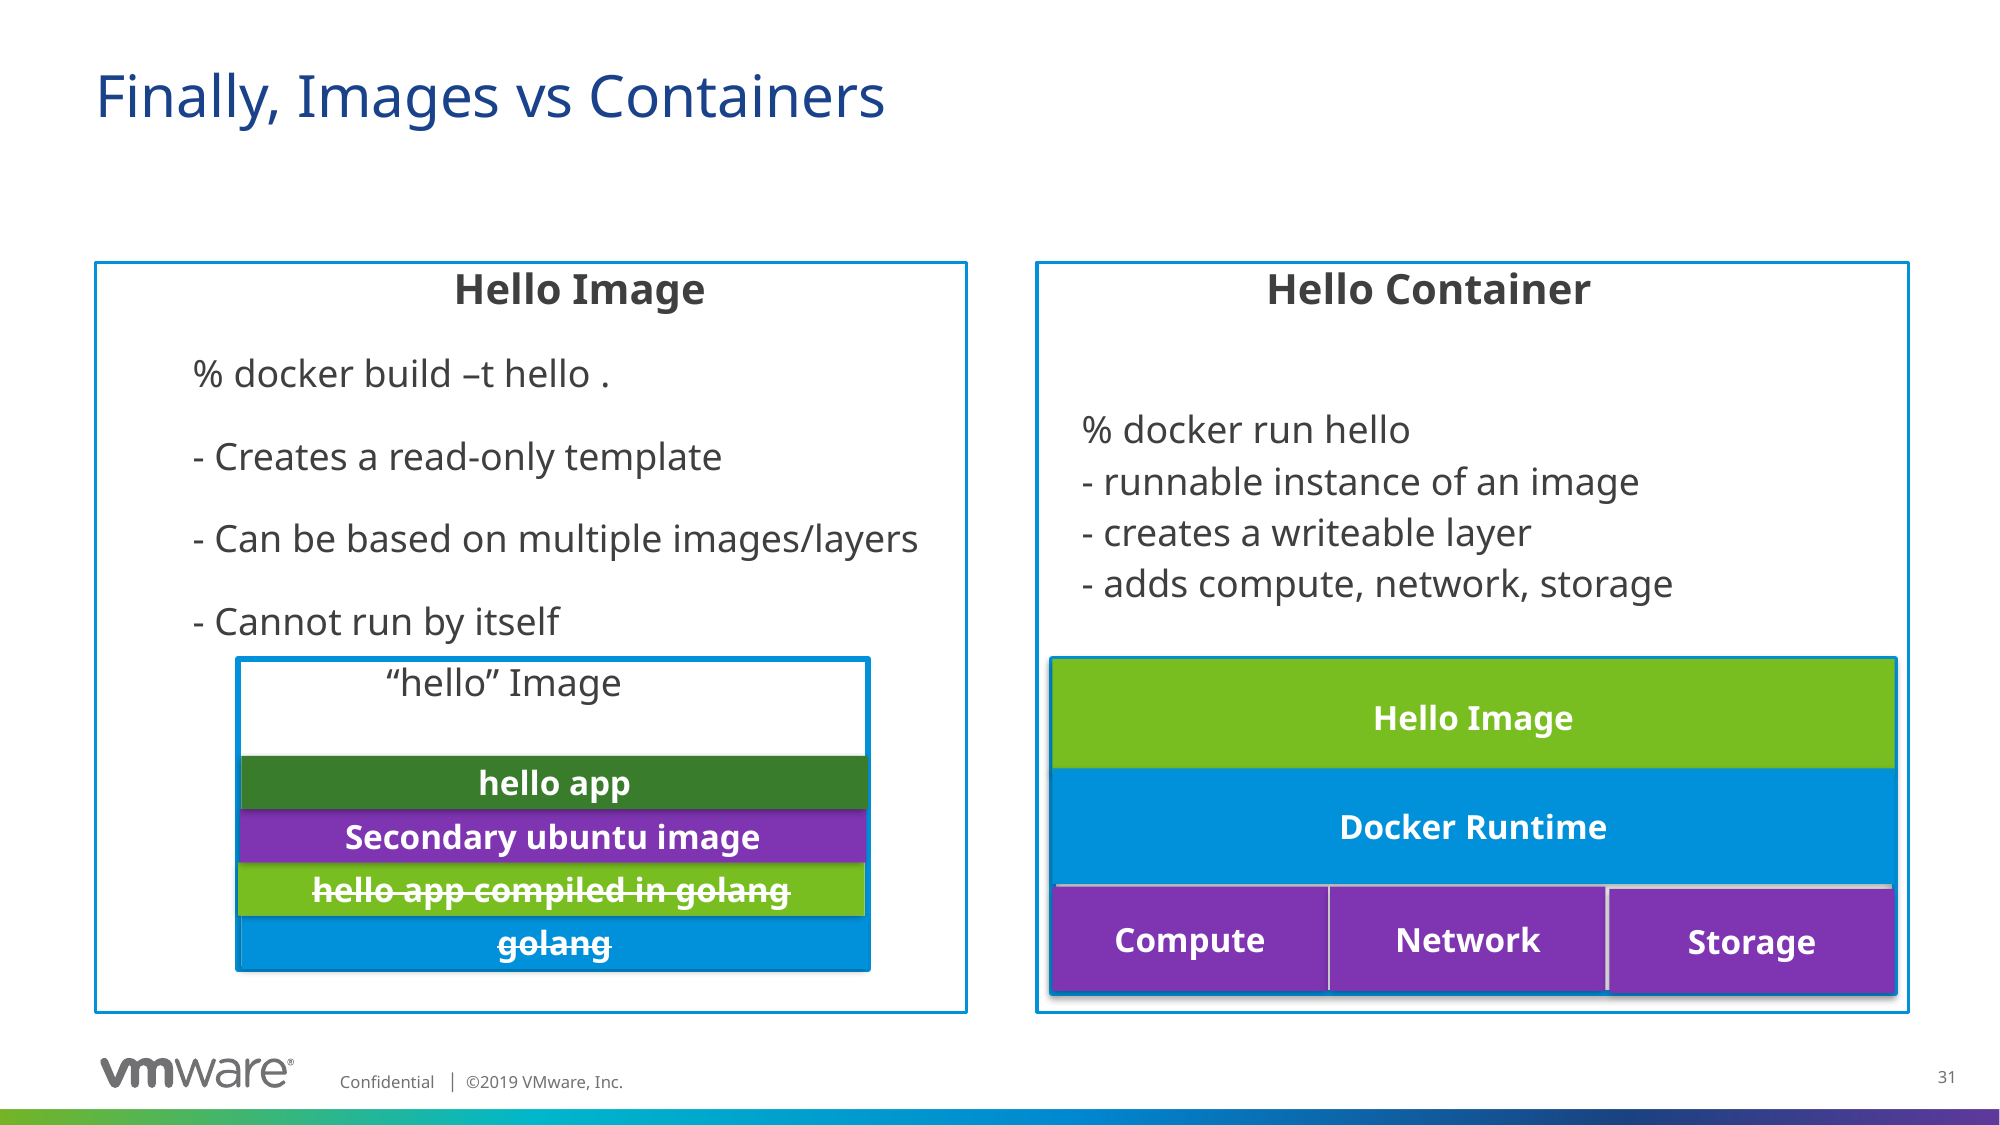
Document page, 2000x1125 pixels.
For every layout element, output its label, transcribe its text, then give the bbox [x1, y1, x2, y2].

text_box Docker Runtime [1052, 768, 1895, 885]
text_box Network [1329, 886, 1606, 992]
list Hello Container % docker run hello - runnable instance of an image - creates a writeable layer - adds compute, network, storage [1036, 262, 1909, 1013]
text_box Compute [1052, 886, 1327, 992]
picture [0, 1109, 719, 1125]
picture [1075, 1109, 2000, 1125]
text_box Storage [1609, 888, 1895, 994]
list Hello Image % docker build –t hello . - Creates a read-only template - Can be based on multiple images/layers - Cannot run by itself [95, 262, 967, 1013]
text_box Hello Image [1052, 658, 1895, 767]
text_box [237, 755, 869, 970]
title Finally, Images vs Containers [95, 67, 1900, 131]
text_box “hello” Image [238, 658, 868, 754]
